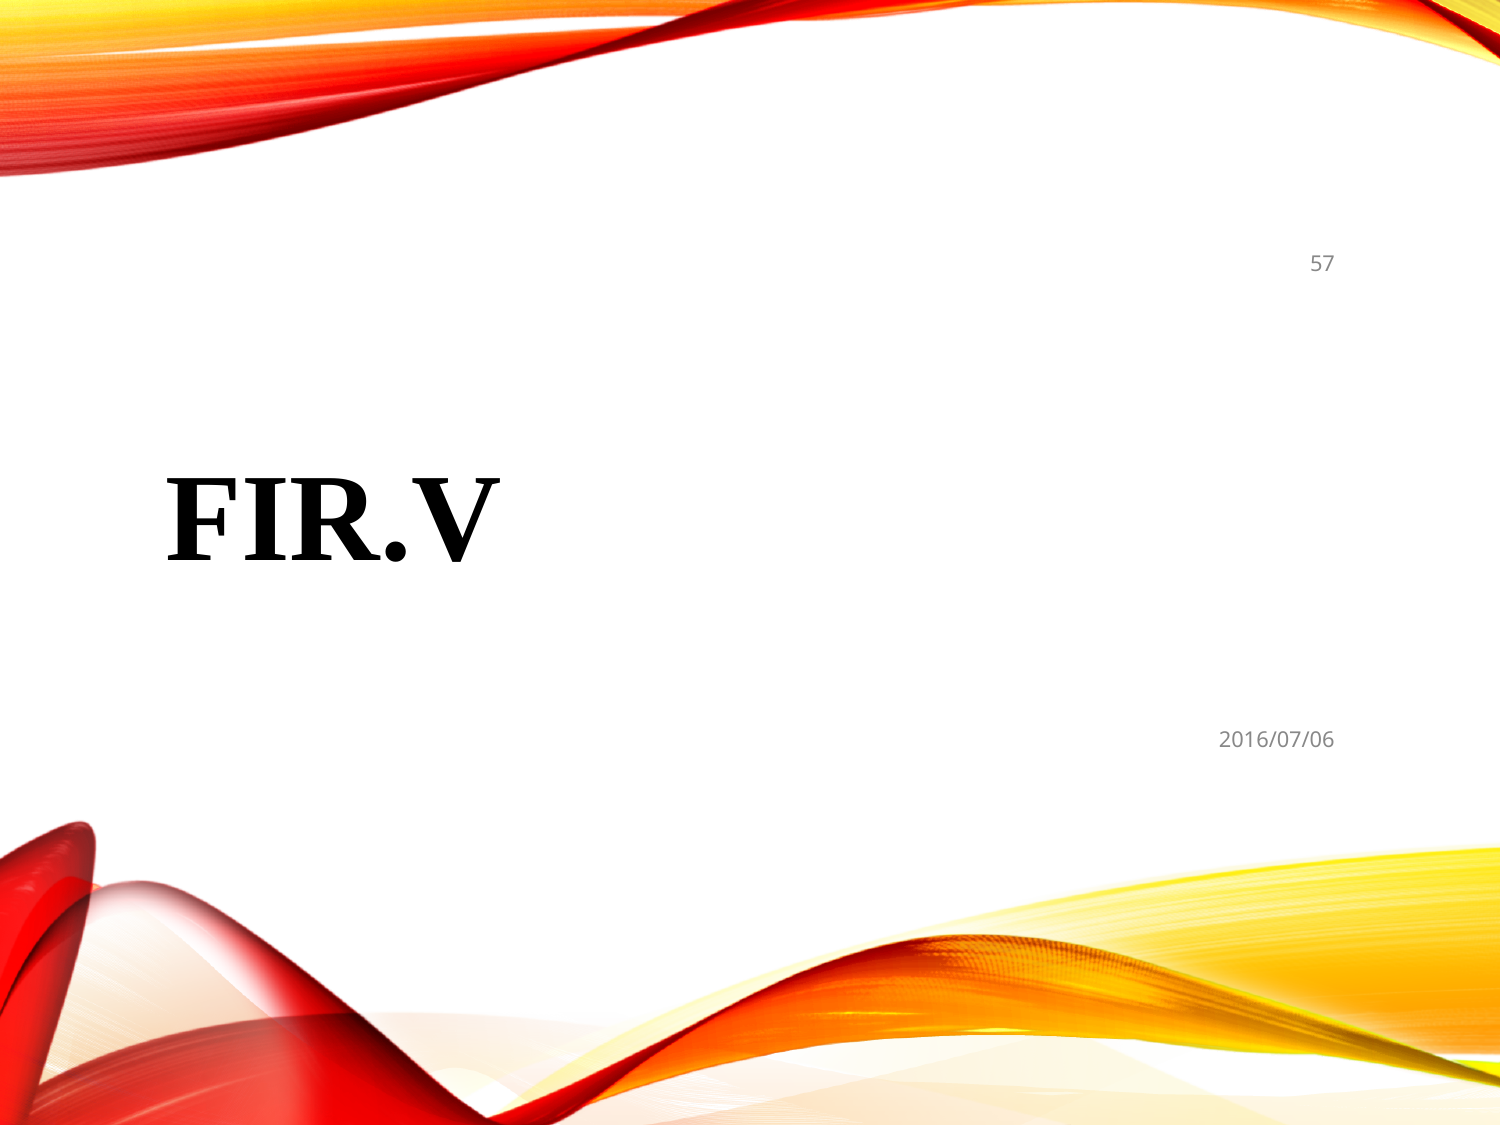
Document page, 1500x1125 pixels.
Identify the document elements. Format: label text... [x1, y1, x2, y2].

picture [0, 0, 1500, 178]
title FIR.V [150, 295, 1350, 596]
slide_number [973, 709, 1350, 770]
slide_number ‹#› [993, 234, 1351, 295]
picture [0, 819, 1500, 1125]
